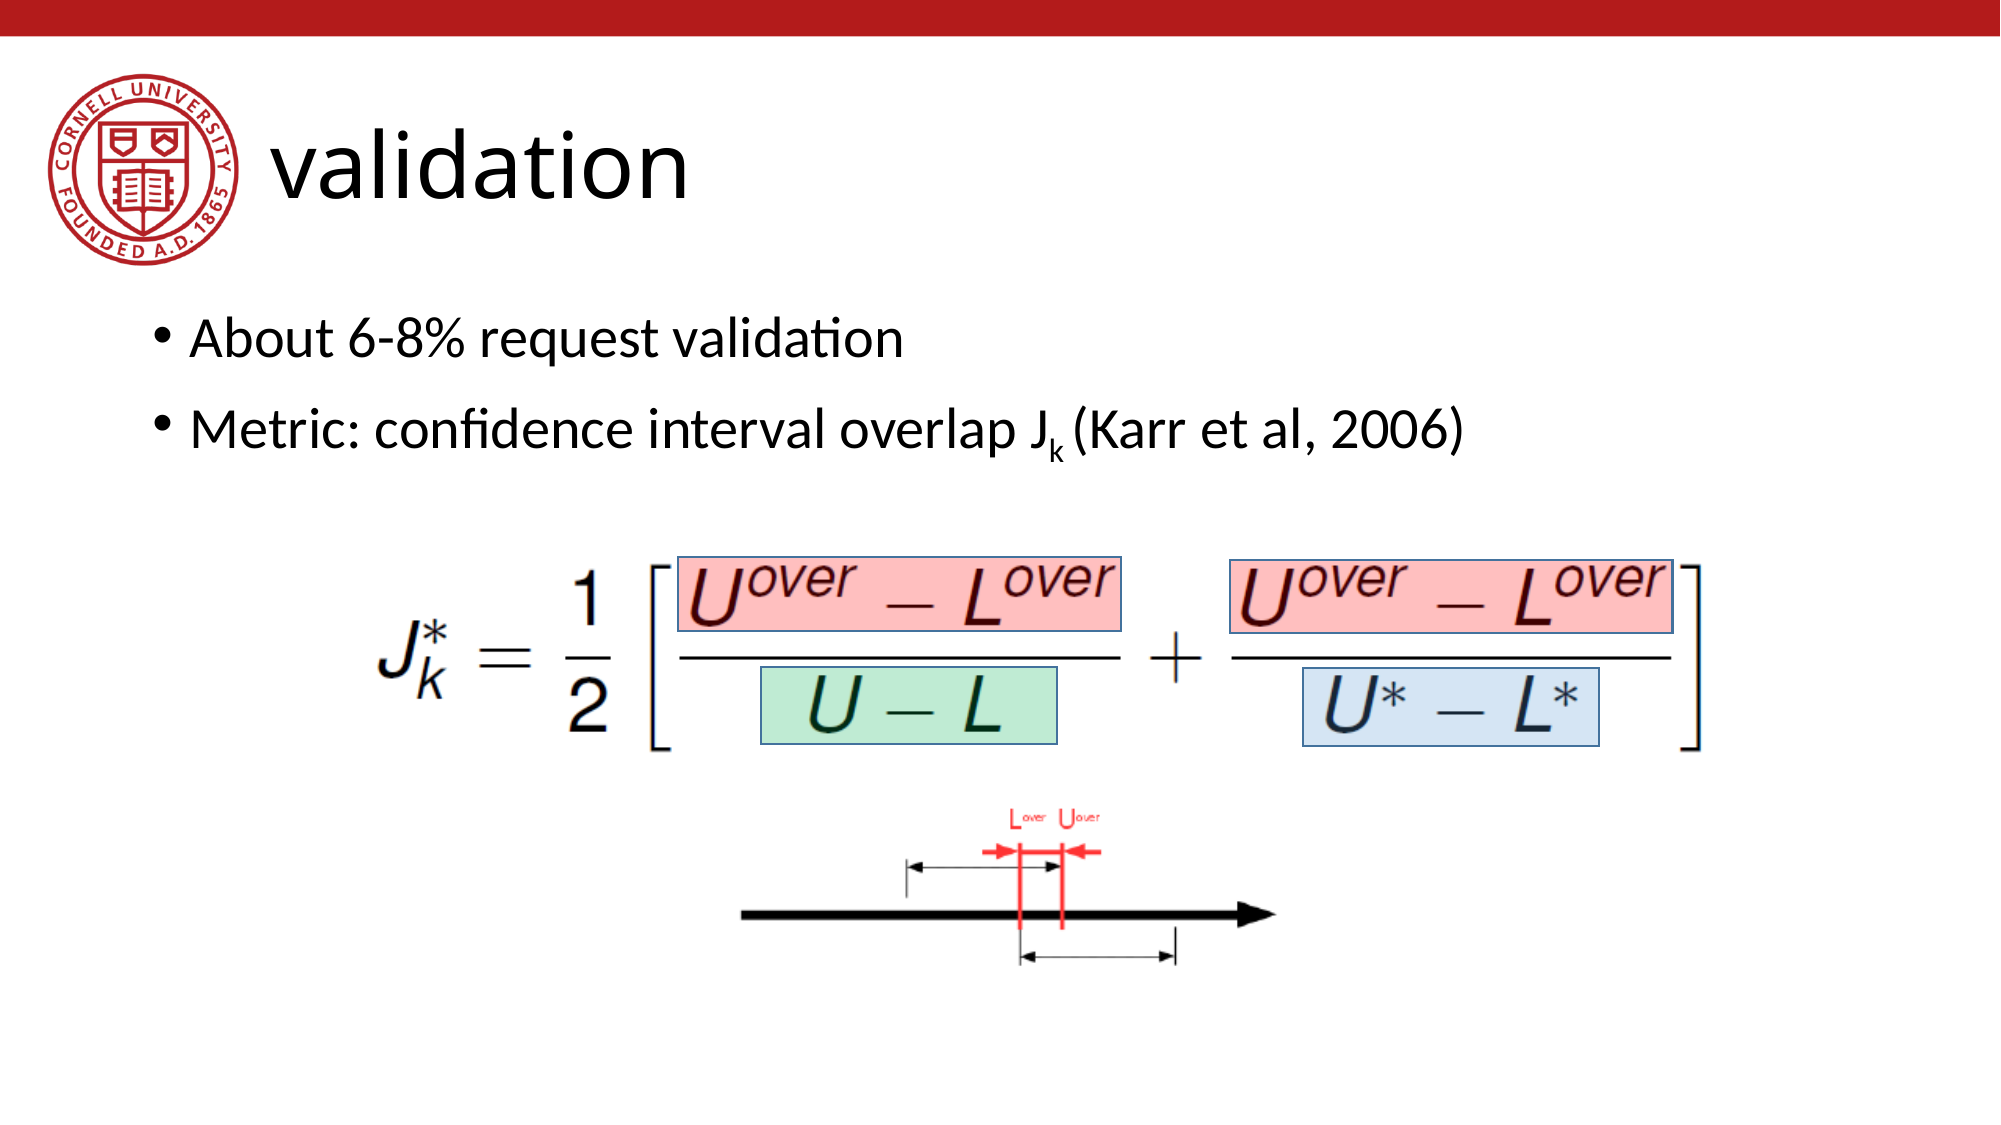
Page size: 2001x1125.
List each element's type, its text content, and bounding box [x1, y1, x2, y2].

title validation [255, 59, 1860, 278]
picture [39, 65, 255, 274]
list About 6-8% request validation Metric: confidence interval overlap Jk (Karr et al, 2006) [137, 299, 1863, 1014]
picture [331, 478, 1759, 1050]
